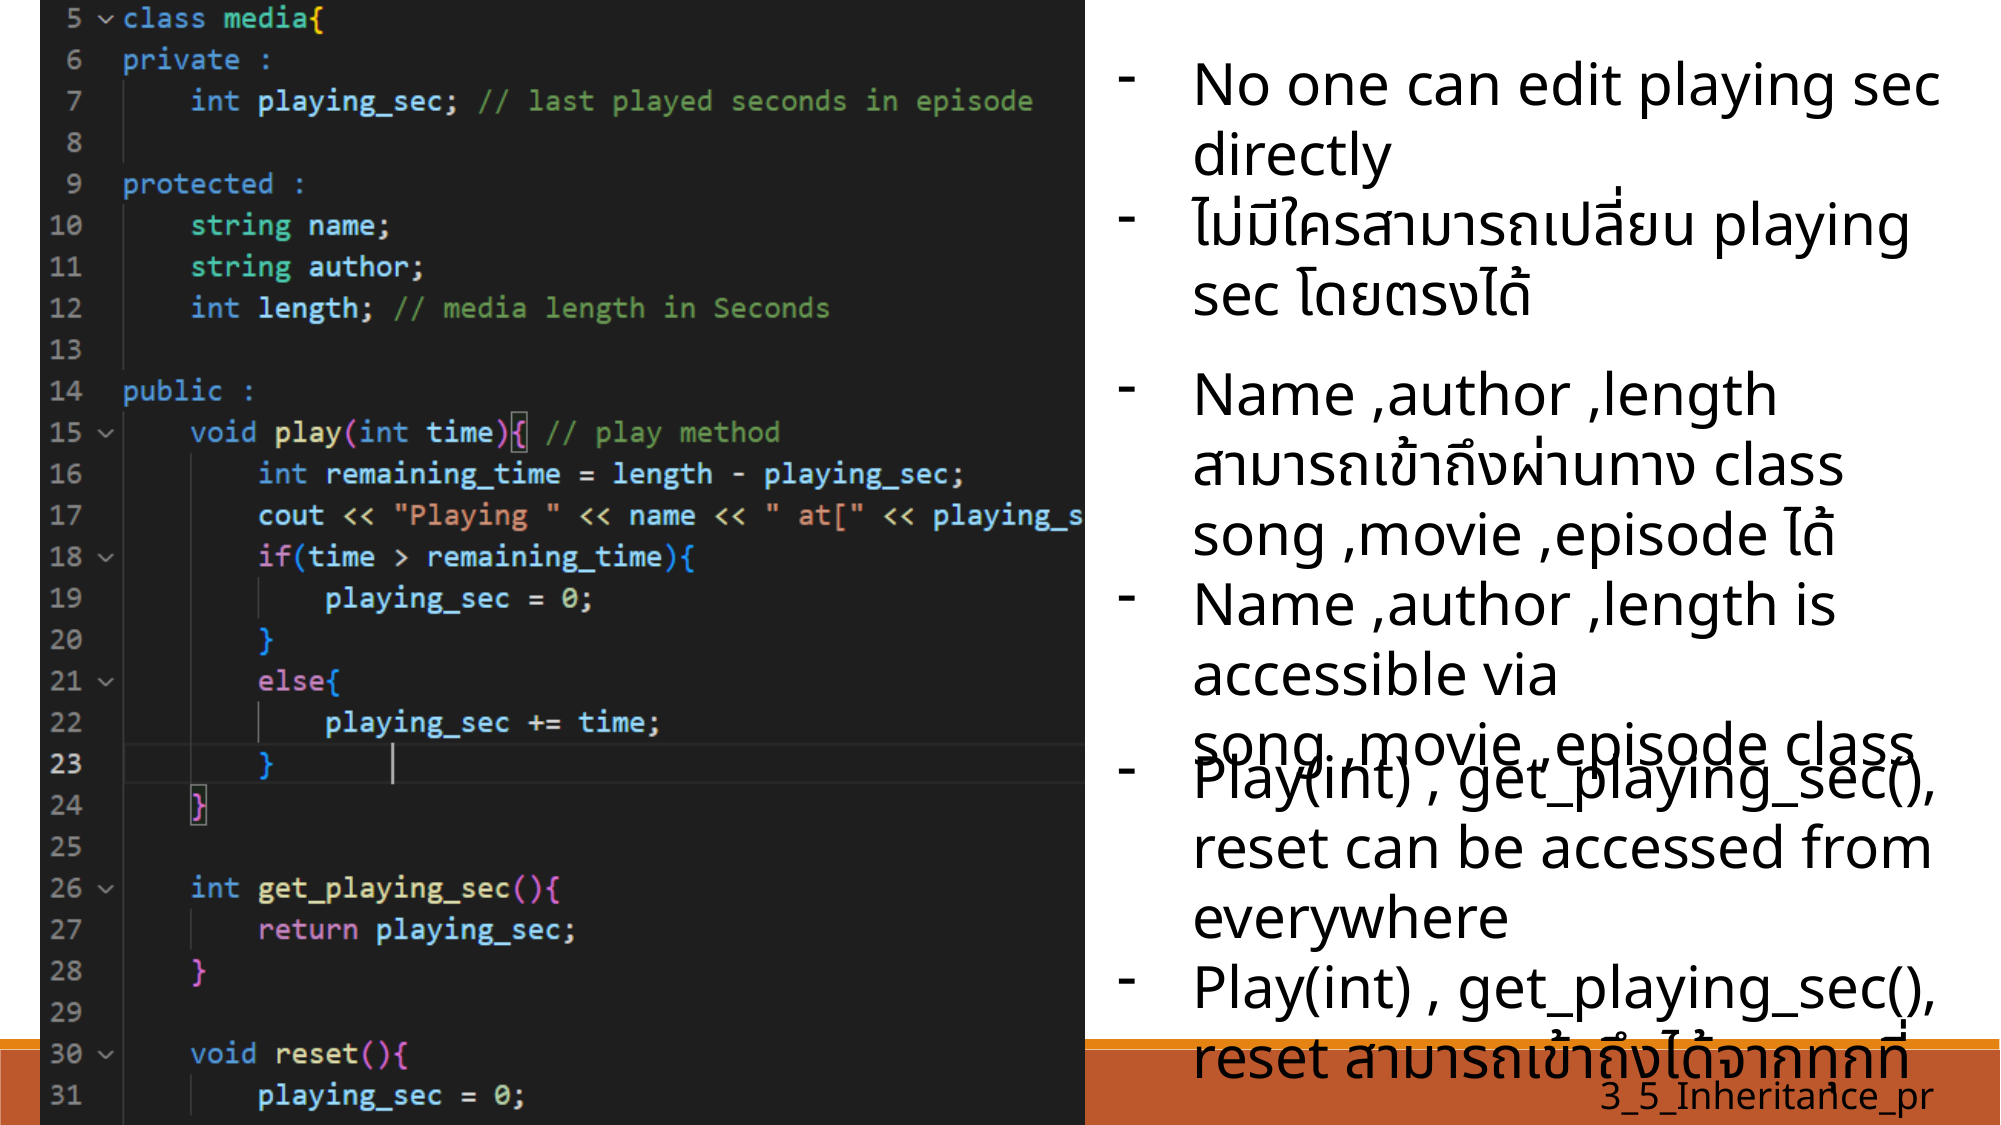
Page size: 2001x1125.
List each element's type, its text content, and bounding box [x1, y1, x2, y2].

text_box Name ,author ,length สามารถเข้าถึงผ่านทาง class song ,movie ,episode ได้ Name ,author ,length is accessible via song ,movie ,episode class [1102, 349, 1960, 732]
text_box Play(int) , get_playing_sec(), reset can be accessed from everywhere Play(int) , get_playing_sec(), reset สามารถเข้าถึงได้จากทุกที่ [1102, 732, 1960, 1098]
text_box 3_5_Inheritance_protected [1585, 1064, 1960, 1125]
text_box No one can edit playing sec directly ไม่มีใครสามารถเปลี่ยน playing sec โดยตรงได้ [1102, 39, 1960, 335]
picture [39, 0, 1085, 1125]
